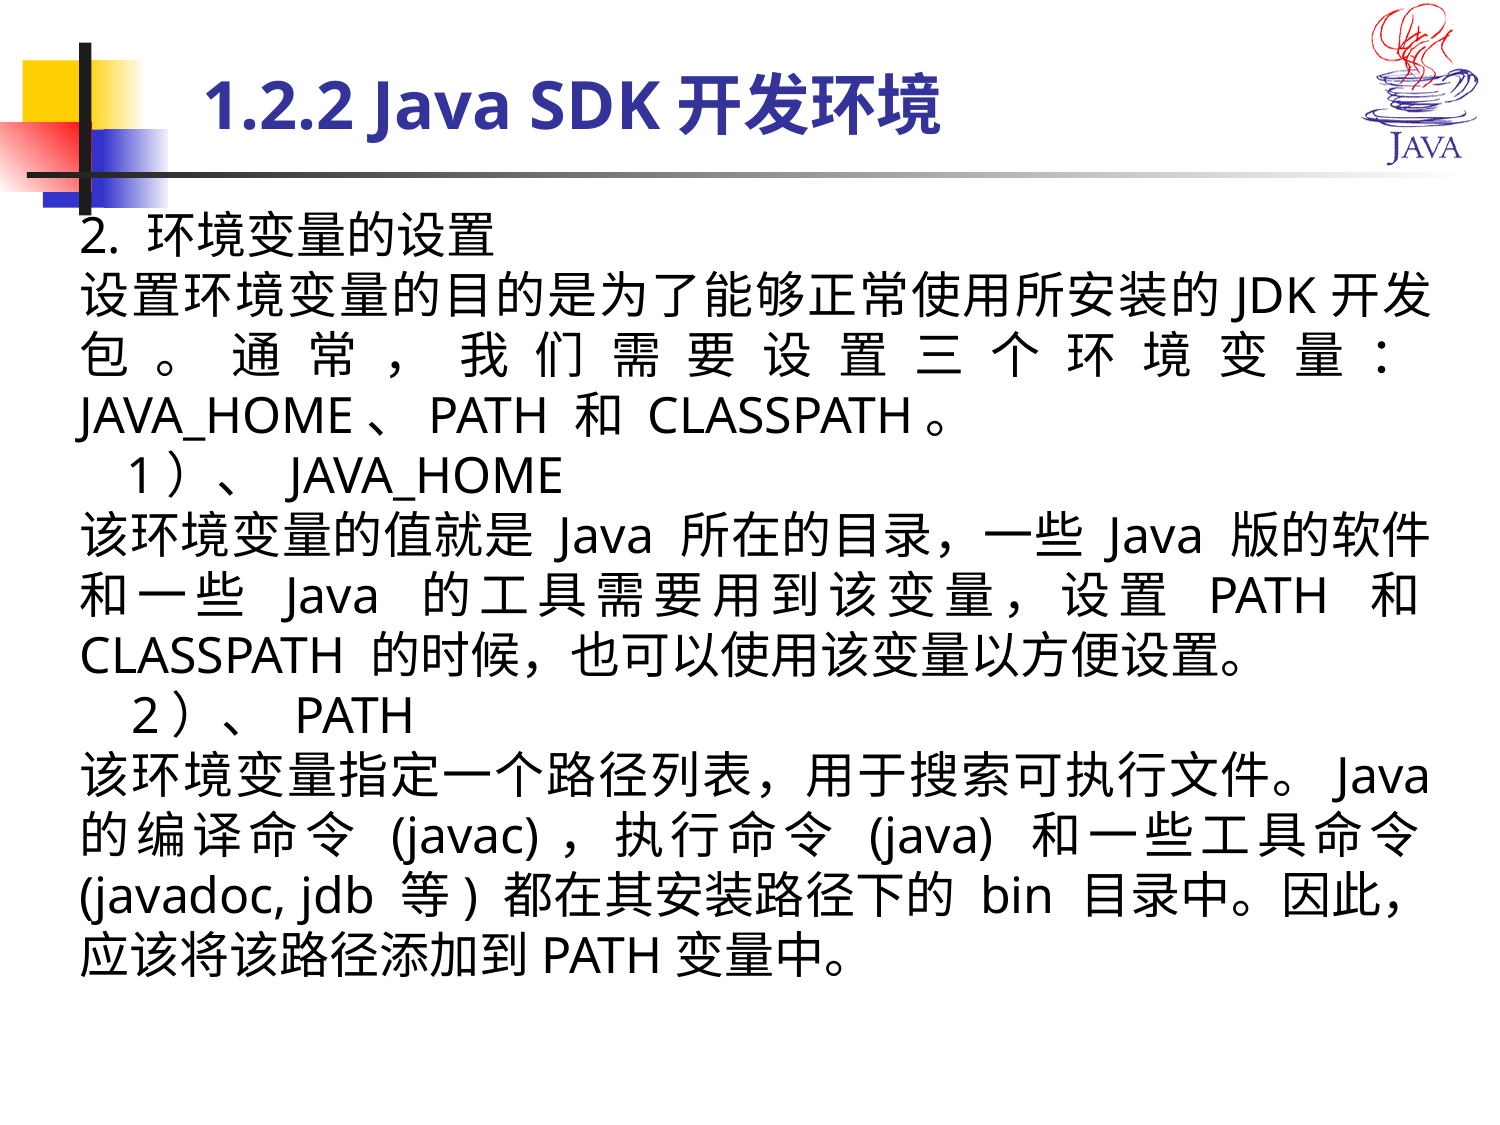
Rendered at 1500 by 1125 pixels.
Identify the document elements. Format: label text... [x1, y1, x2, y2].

picture [1352, 0, 1495, 169]
text_box 2. 环境变量的设置 设置环境变量的目的是为了能够正常使用所安装的JDK开发包。通常，我们需要设置三个环境变量：JAVA_HOME、PATH 和 CLASSPATH。 1）、 JAVA_HOME 该环境变量的值就是 Java 所在的目录，一些 Java 版的软件和一些 Java 的工具需要用到该变量，设置 PATH 和CLASSPATH 的时候，也可以使用该变量以方便设置。 2）、 PATH 该环境变量指定一个路径列表，用于搜索可执行文件。Java 的编译命令 (javac)，执行命令 (java) 和一些工具命令(javadoc, jdb 等) 都在其安装路径下的 bin 目录中。因此，应该将该路径添加到PATH变量中。 [64, 196, 1447, 1052]
title 1.2.2 Java SDK开发环境 [187, 37, 1200, 151]
